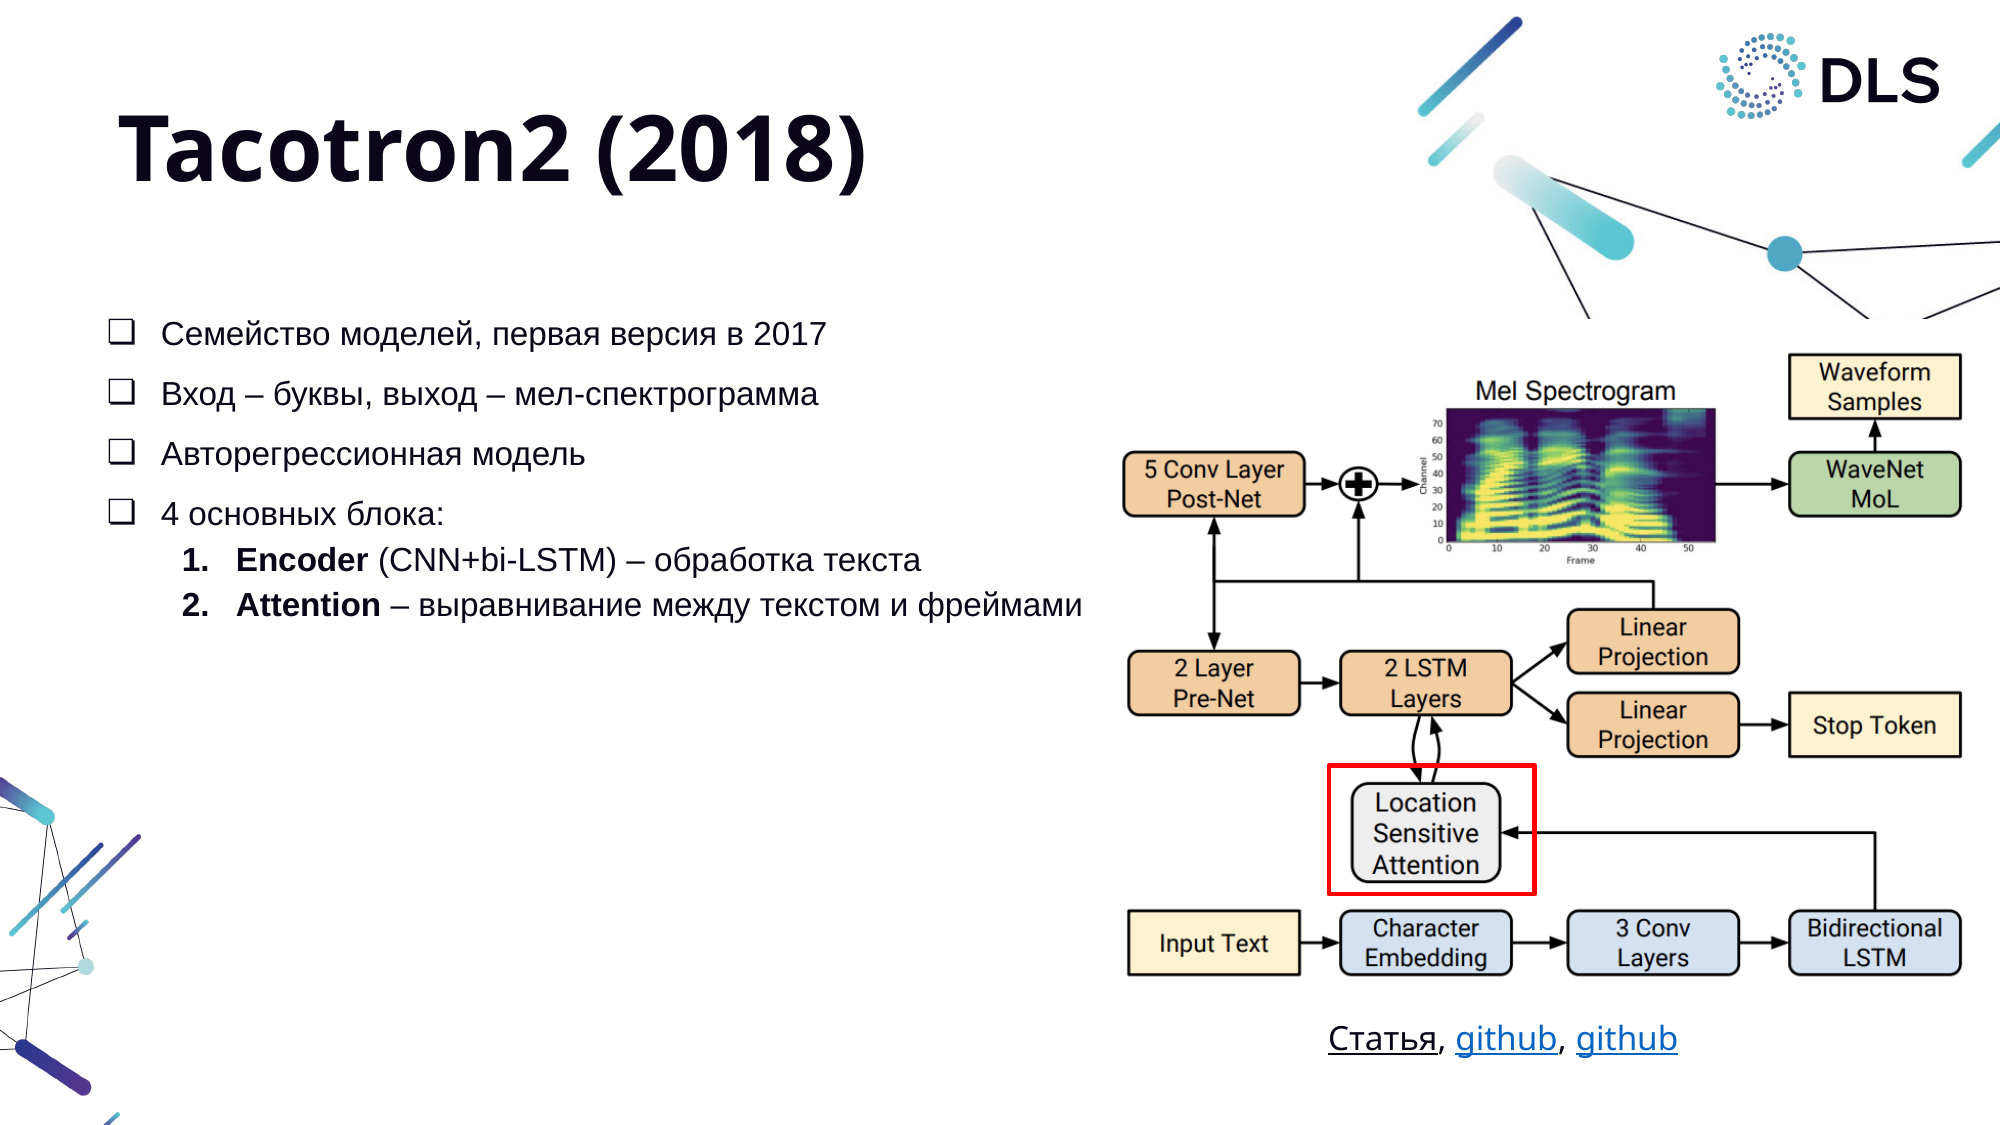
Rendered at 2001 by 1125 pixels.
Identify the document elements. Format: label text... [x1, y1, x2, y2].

title Tacotron2 (2018) [102, 42, 1787, 261]
list Статья, github, github [1313, 1010, 2000, 1109]
picture [0, 0, 2000, 1125]
list Семейство моделей, первая версия в 2017 Вход – буквы, выход – мел-спектрограмма Авторегрессионная модель 4 основных блока: Encoder (CNN+bi-LSTM) – обработка текста Attention – выравнивание между текстом и фреймами [70, 285, 1124, 969]
